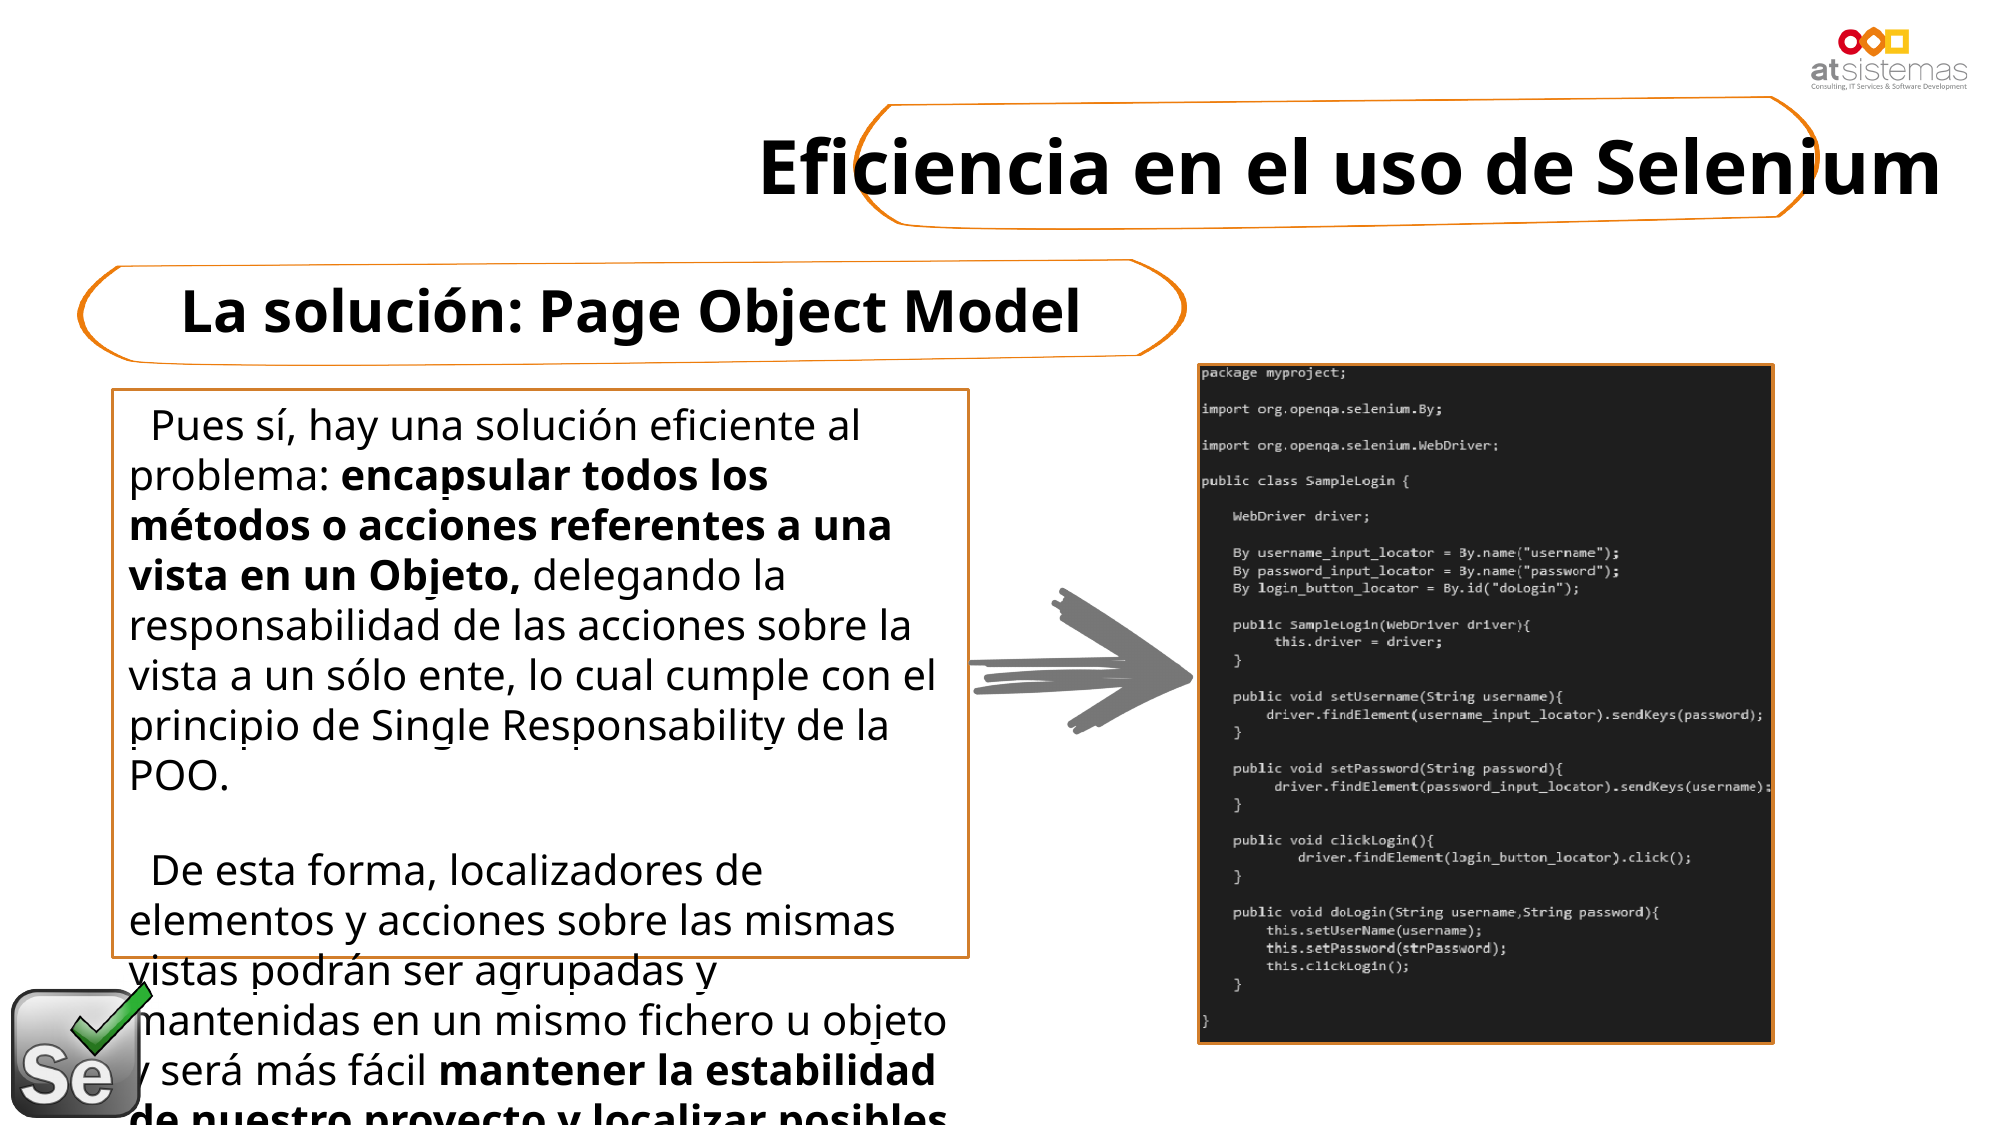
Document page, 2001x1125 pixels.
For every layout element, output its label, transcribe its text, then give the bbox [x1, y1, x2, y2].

picture [853, 2, 1992, 230]
picture [957, 365, 1772, 1042]
picture [11, 968, 166, 1118]
text_box Eficiencia en el uso de Selenium [661, 112, 2000, 307]
text_box Pues sí, hay una solución eficiente al problema: encapsular todos los métodos o acciones referentes a una vista en un Objeto, delegando la responsabilidad de las acciones sobre la vista a un sólo ente, lo cual cumple con el principio de Single Responsability de la POO. De esta forma, localizadores de elementos y acciones sobre las mismas vistas podrán ser agrupadas y mantenidas en un mismo fichero u objeto y será más fácil mantener la estabilidad de nuestro proyecto y localizar posibles errores. [112, 389, 969, 958]
picture [77, 259, 1187, 367]
